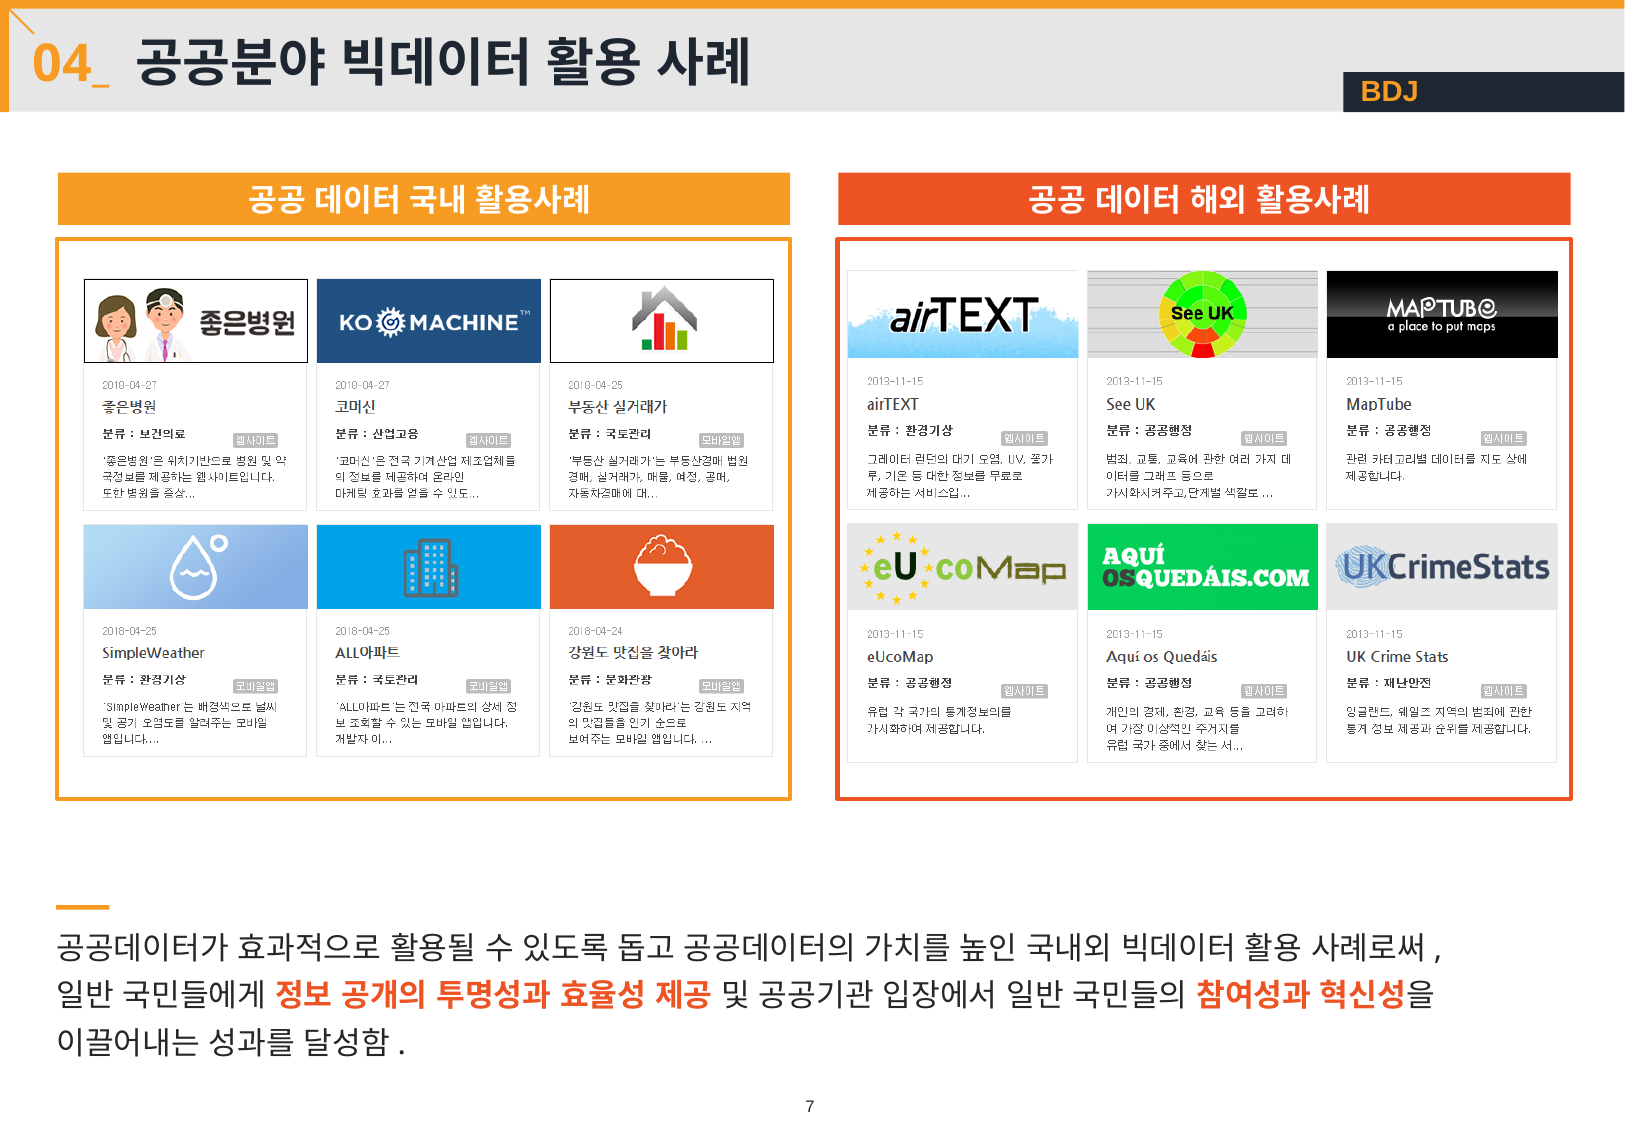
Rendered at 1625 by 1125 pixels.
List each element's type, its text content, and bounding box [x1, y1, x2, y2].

text_box 공공데이터가 효과적으로 활용될 수 있도록 돕고 공공데이터의 가치를 높인 국내외 빅데이터 활용 사례로써, 일반 국민들에게 정보 공개의 투명성과 효율성 제공 및 공공기관 입장에서 일반 국민들의 참여성과 혁신성을 이끌어내는 성과를 달성함. [41, 916, 1607, 1068]
text_box [835, 237, 1573, 801]
text_box 공공 데이터 국내 활용사례 [57, 172, 791, 225]
text_box [55, 237, 792, 801]
text_box [54, 903, 111, 912]
picture [79, 274, 777, 759]
title 04_ 공공분야 빅데이터 활용 사례 [17, 15, 1285, 107]
picture [845, 266, 1560, 764]
text_box 공공 데이터 해외 활용사례 [838, 172, 1571, 225]
